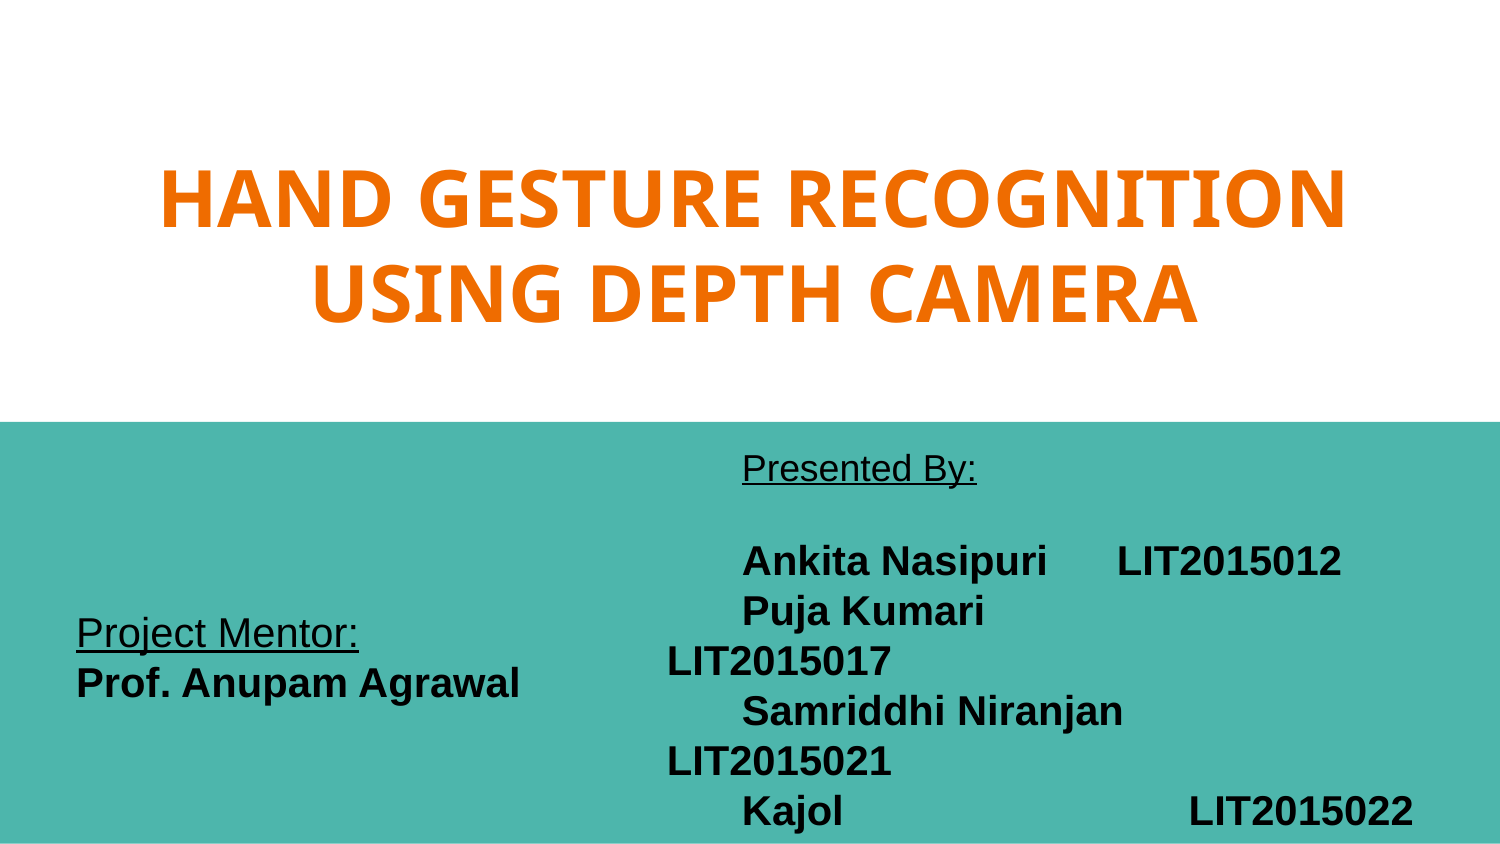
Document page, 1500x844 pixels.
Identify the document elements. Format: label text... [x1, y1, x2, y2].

text_box Project Mentor: Prof. Anupam Agrawal [61, 591, 720, 820]
text_box Presented By: Ankita Nasipuri LIT2015012 Puja Kumari LIT2015017 Samriddhi Niranjan LIT2015021 Kajol LIT2015022 [576, 428, 1473, 758]
title HAND GESTURE RECOGNITION USING DEPTH CAMERA [51, 133, 1458, 352]
